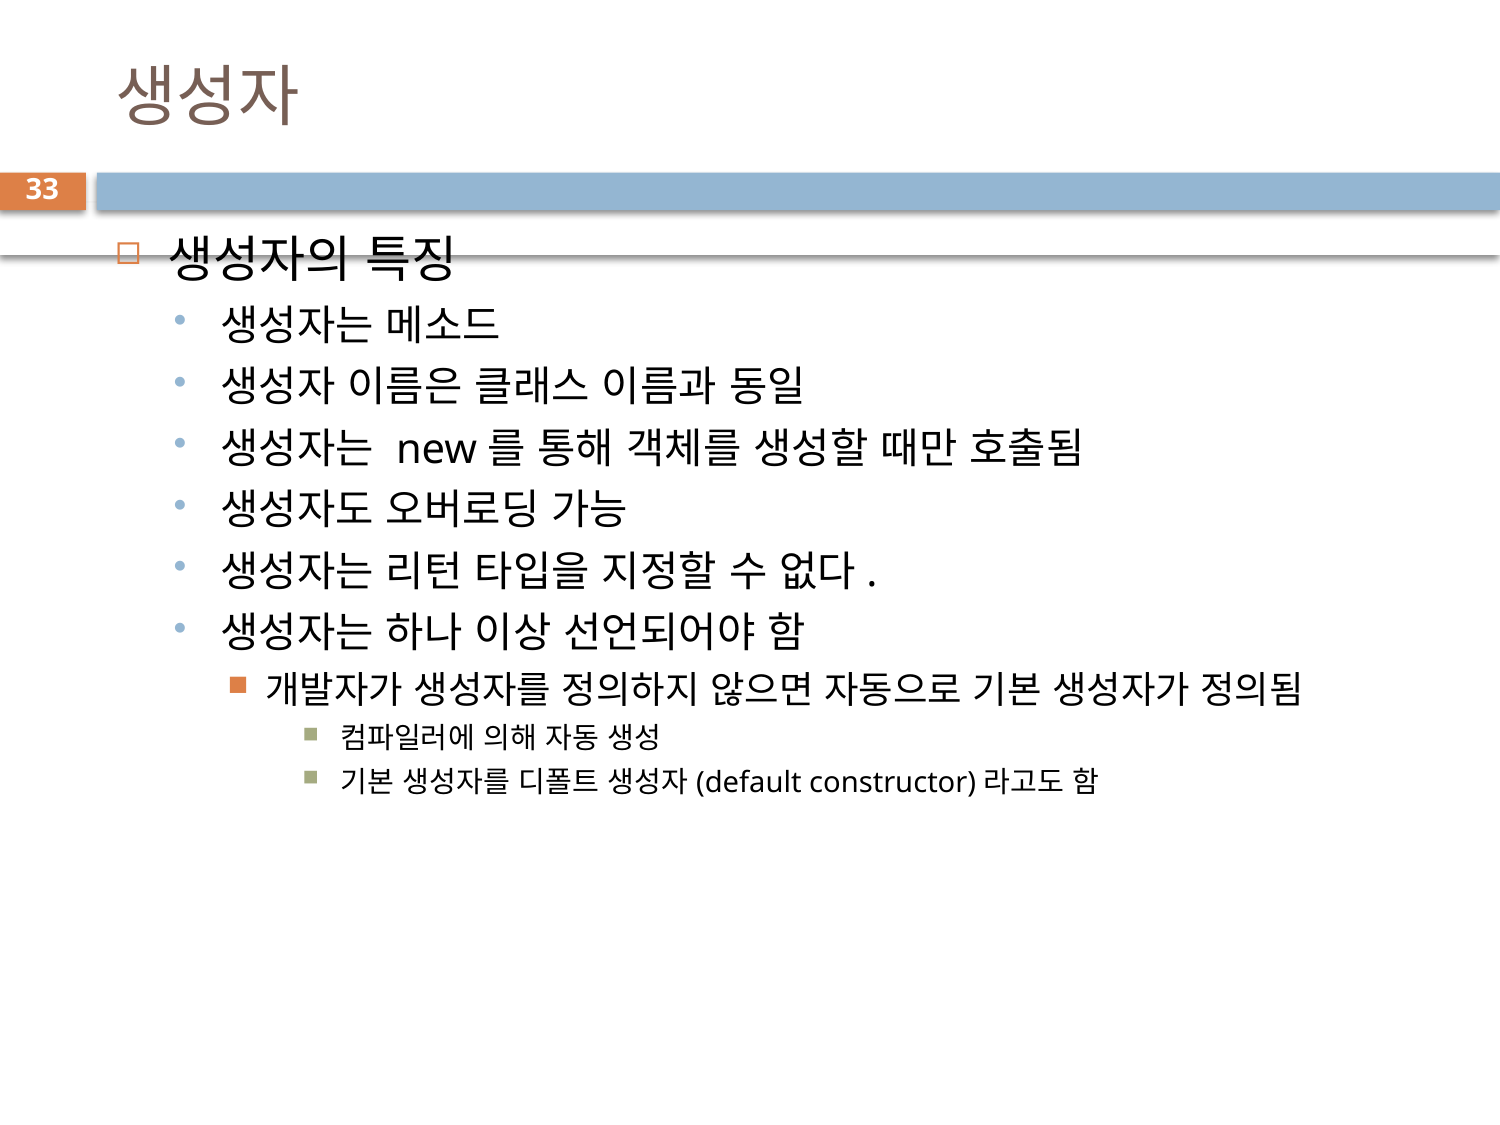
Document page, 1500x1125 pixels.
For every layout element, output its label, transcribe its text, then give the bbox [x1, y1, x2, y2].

title 생성자 [100, 37, 1438, 149]
slide_number 33 [0, 170, 87, 211]
list 생성자의 특징 생성자는 메소드 생성자 이름은 클래스 이름과 동일 생성자는 new를 통해 객체를 생성할 때만 호출됨 생성자도 오버로딩 가능 생성자는 리턴 타입을 지정할 수 없다. 생성자는 하나 이상 선언되어야 함 개발자가 생성자를 정의하지 않으면 자동으로 기본 생성자가 정의됨 컴파일러에 의해 자동 생성 기본 생성자를 디폴트 생성자(default constructor)라고도 함 [100, 219, 1438, 1047]
